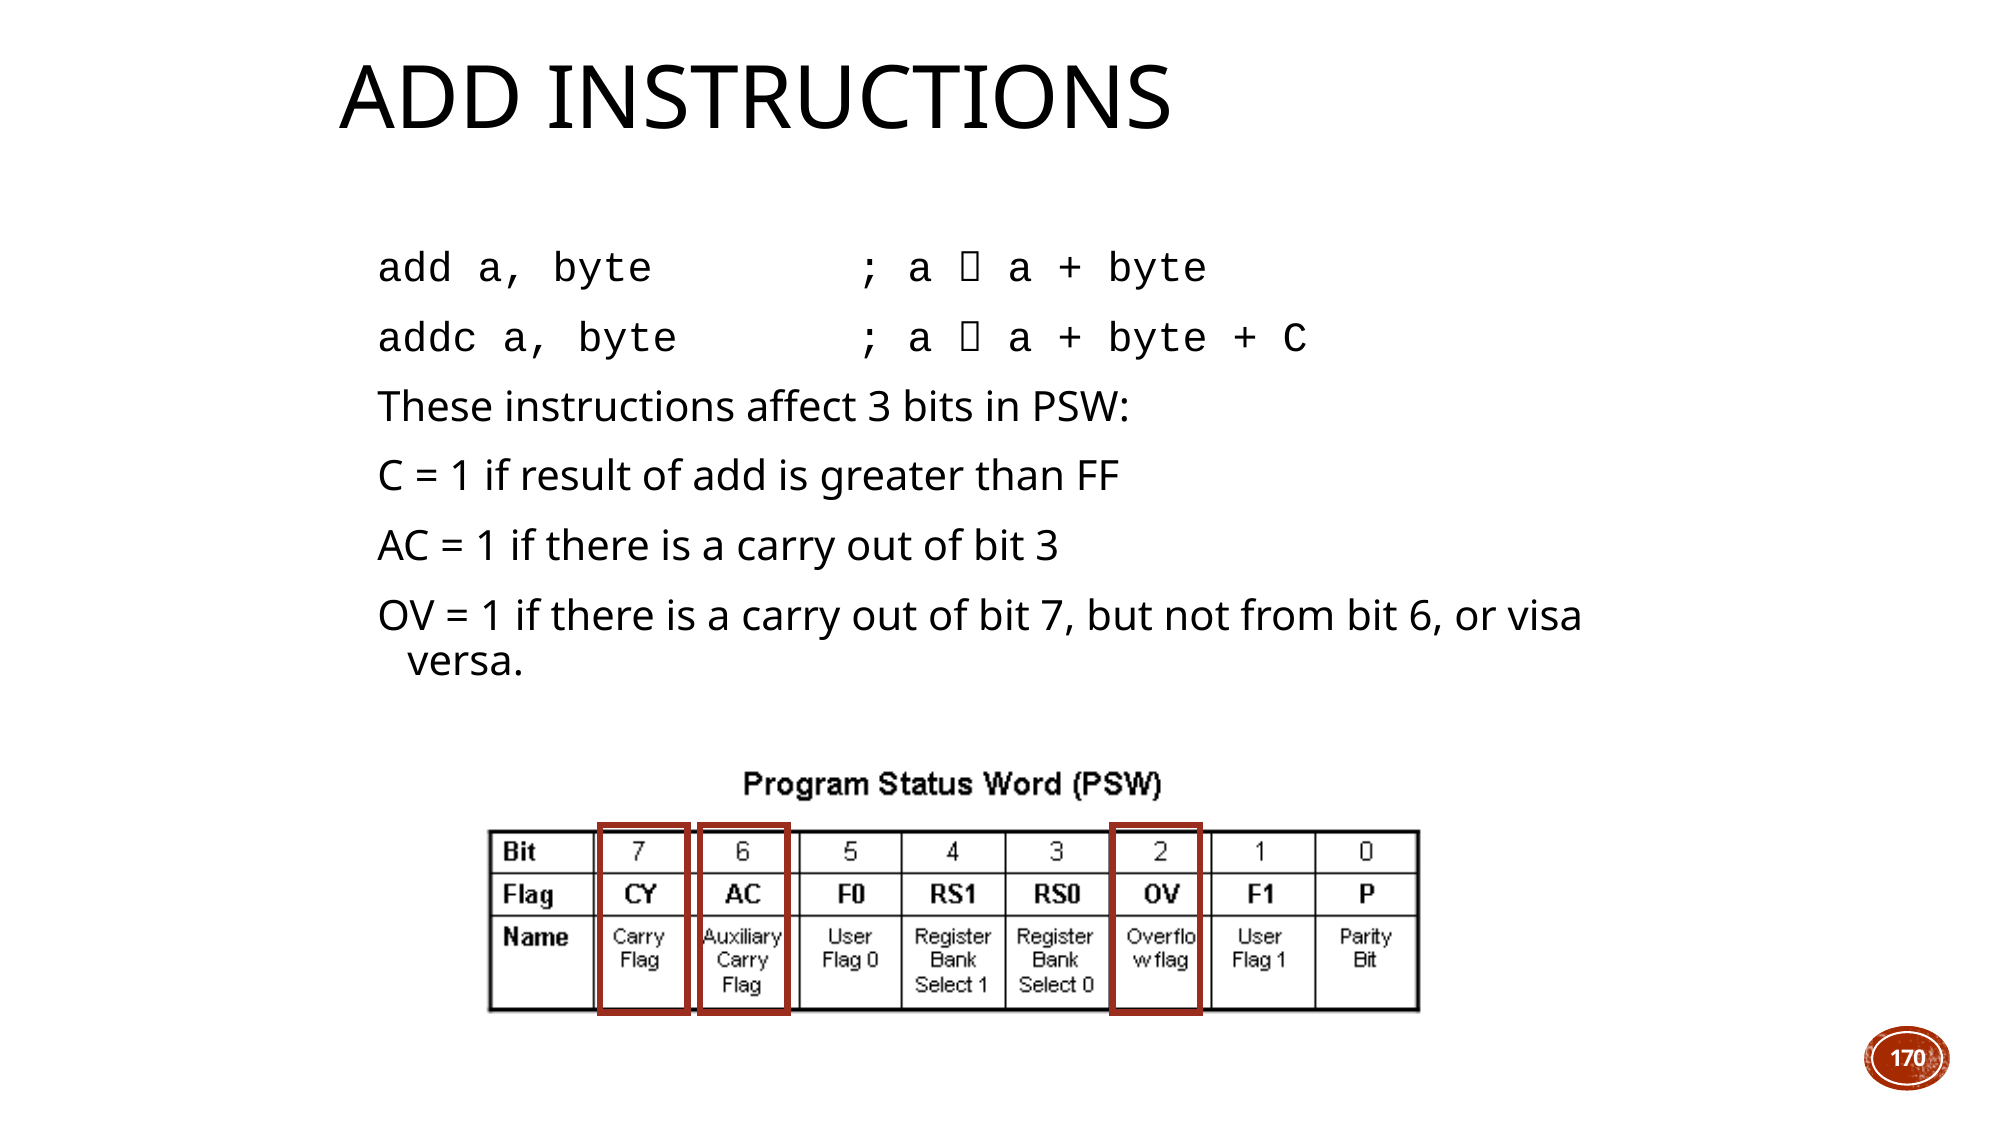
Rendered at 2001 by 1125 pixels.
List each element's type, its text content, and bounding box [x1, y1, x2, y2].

slide_number 170 [1855, 1028, 1961, 1089]
title ADD Instructions [324, 45, 1675, 233]
picture [474, 749, 1438, 1039]
list add a, byte ; a  a + byte addc a, byte ; a  a + byte + C These instructions affect 3 bits in PSW: C = 1 if result of add is greater than FF AC = 1 if there is a carry out of bit 3 OV = 1 if there is a carry out of bit 7, but not from bit 6, or visa versa. [362, 237, 1638, 1000]
